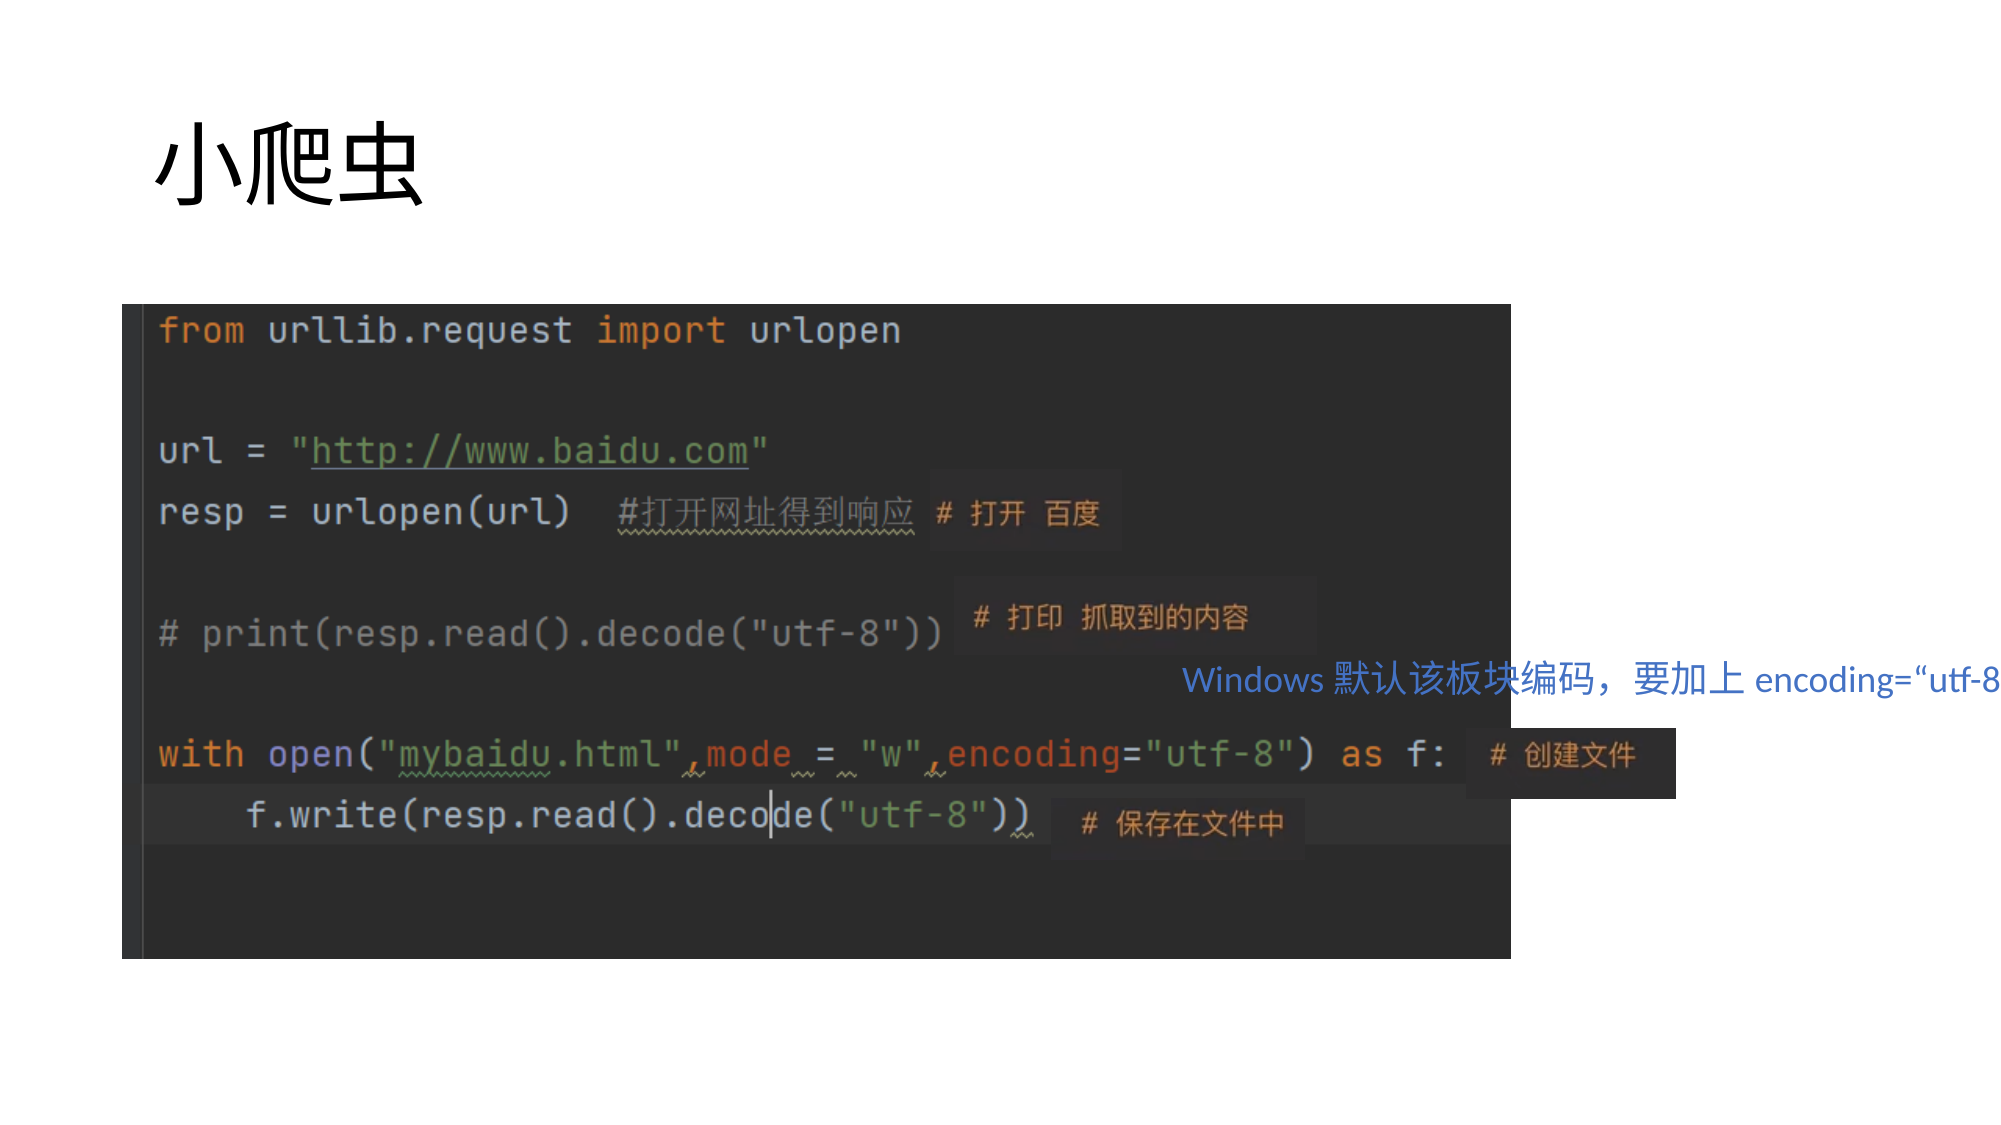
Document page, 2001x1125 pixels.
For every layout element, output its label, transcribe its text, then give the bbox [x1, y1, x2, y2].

picture [1051, 798, 1305, 860]
text_box Windows默认该板块编码，要加上encoding=“utf-8” [1511, 648, 2000, 708]
picture [1466, 728, 1676, 799]
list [122, 304, 1511, 959]
title 小爬虫 [137, 59, 1863, 278]
picture [954, 576, 1317, 655]
picture [930, 469, 1122, 551]
